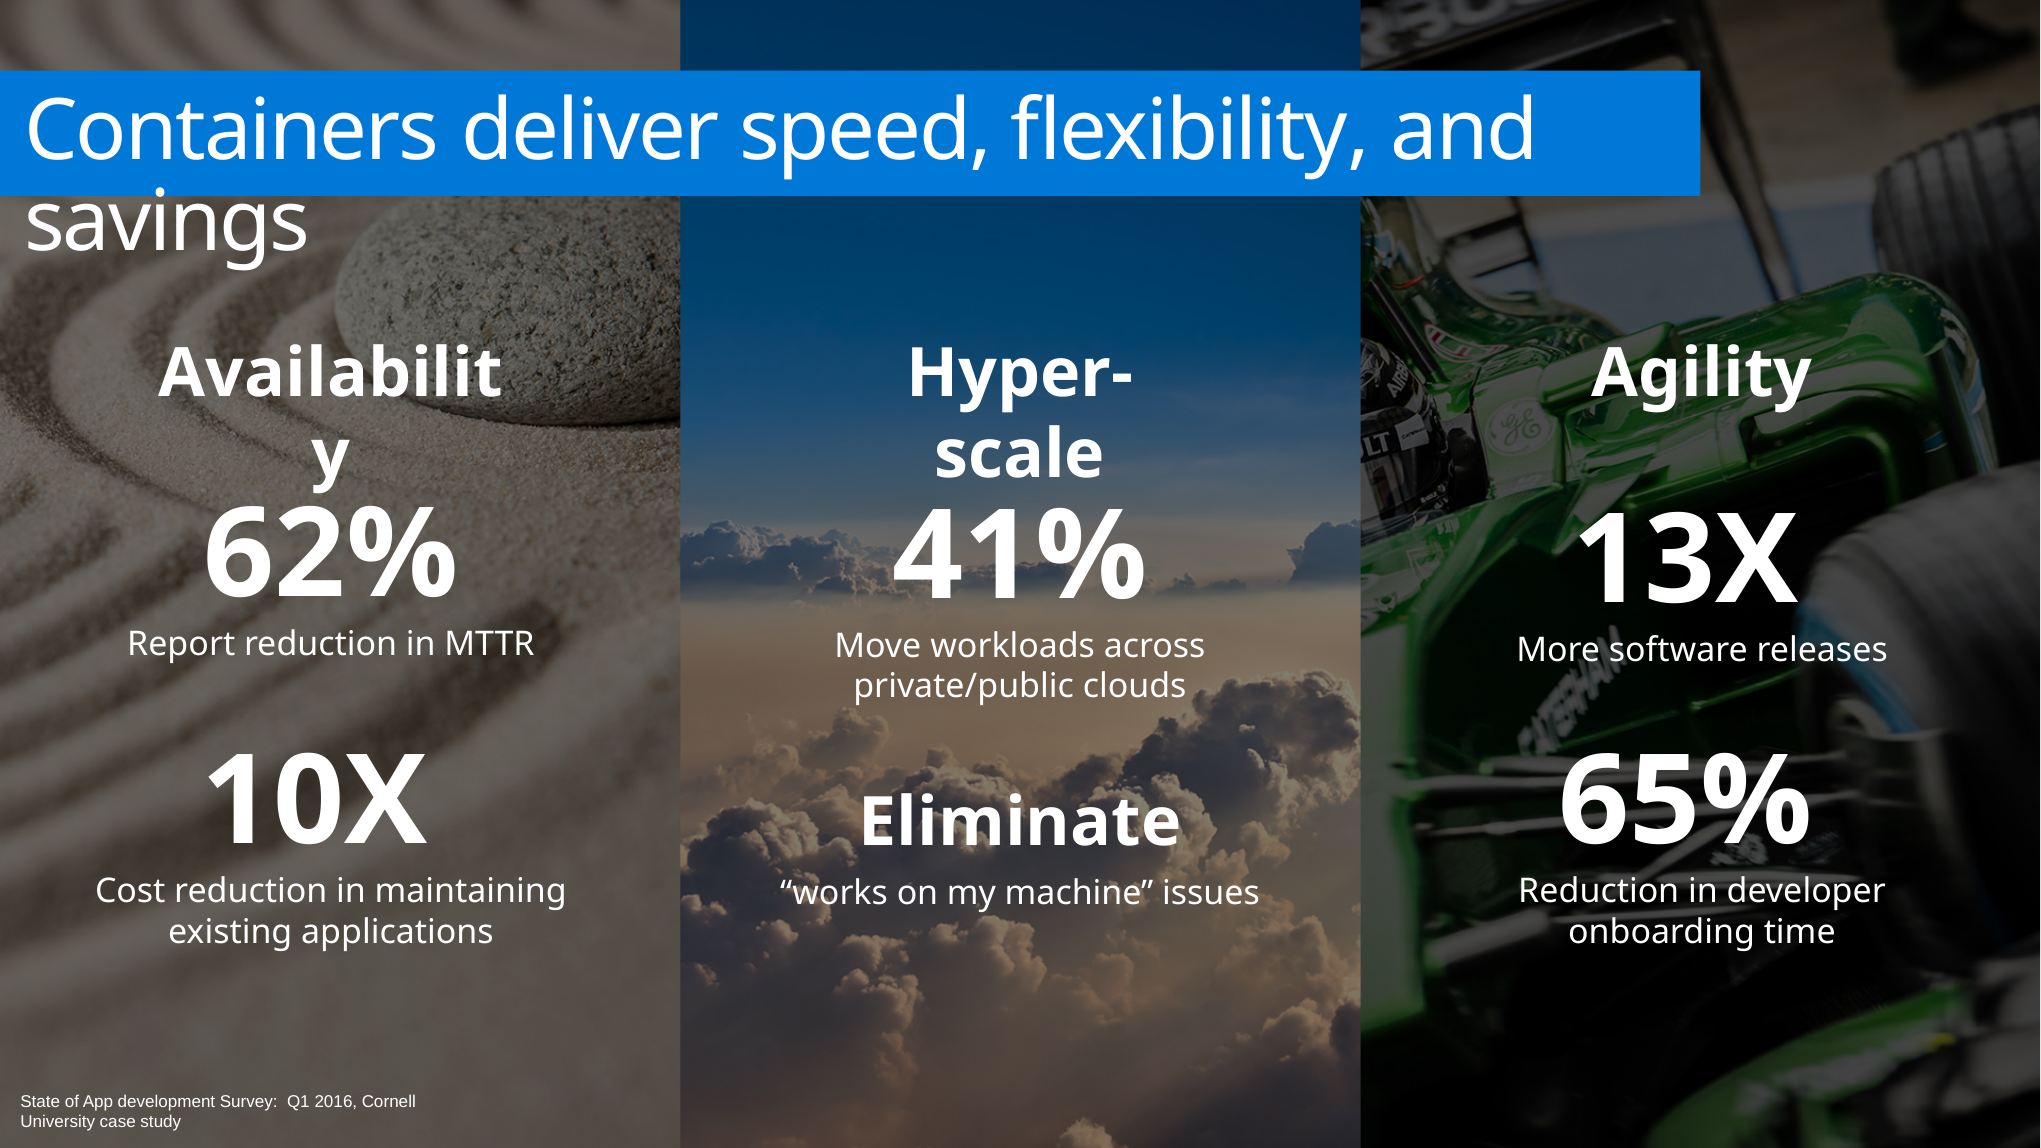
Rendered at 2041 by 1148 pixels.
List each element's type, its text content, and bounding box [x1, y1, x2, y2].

picture [0, 0, 2041, 1148]
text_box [71, 317, 591, 964]
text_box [1441, 317, 1963, 964]
text_box State of App development Survey: Q1 2016, Cornell University case study [0, 1079, 471, 1146]
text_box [754, 317, 1286, 981]
title Containers deliver speed, flexibility, and savings [0, 70, 1701, 196]
